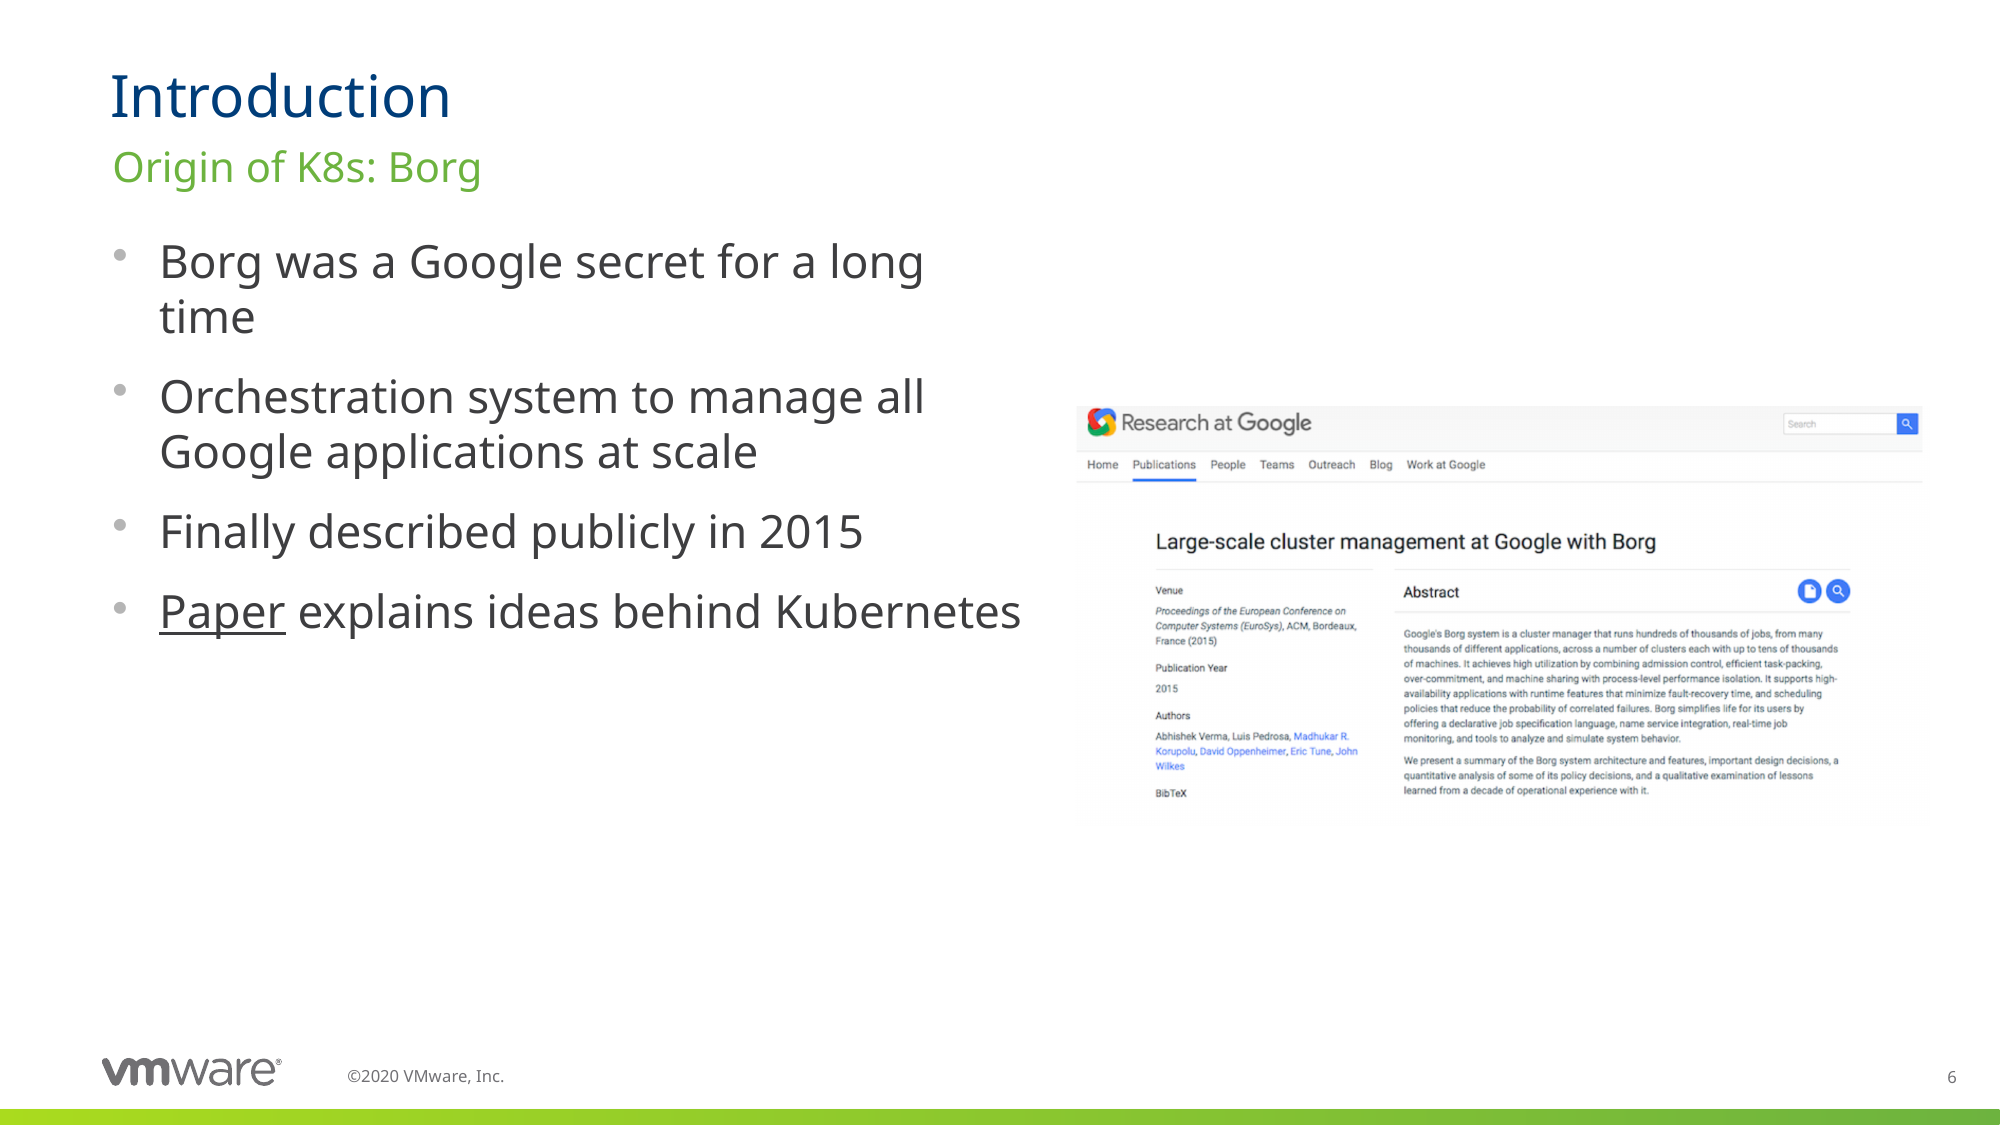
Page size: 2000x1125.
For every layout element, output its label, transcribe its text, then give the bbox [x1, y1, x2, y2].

subtitle Origin of K8s: Borg [97, 133, 1896, 174]
title Introduction [95, 67, 1900, 131]
picture [1075, 406, 1930, 826]
text_box Borg was a Google secret for a long time Orchestration system to manage all Google applications at scale Finally described publicly in 2015 Paper explains ideas behind Kubernetes [97, 225, 1040, 730]
